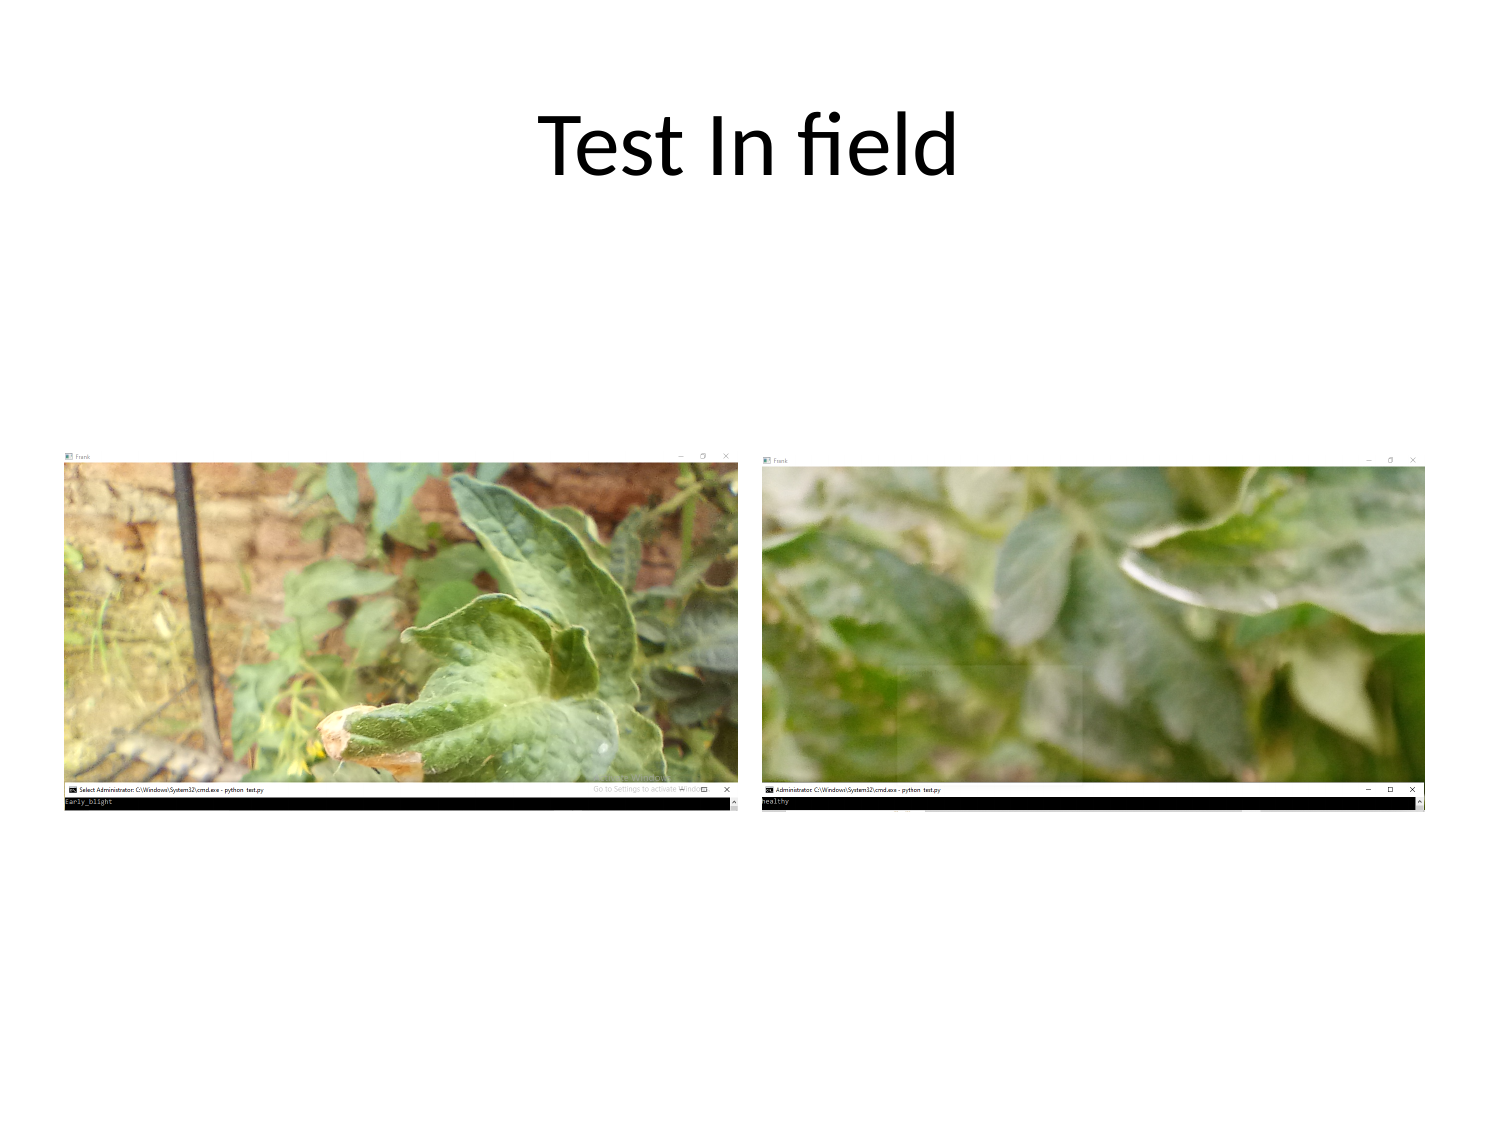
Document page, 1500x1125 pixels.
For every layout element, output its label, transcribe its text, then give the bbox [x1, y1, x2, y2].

title Test In field [75, 45, 1425, 233]
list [762, 455, 1426, 812]
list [64, 450, 738, 811]
